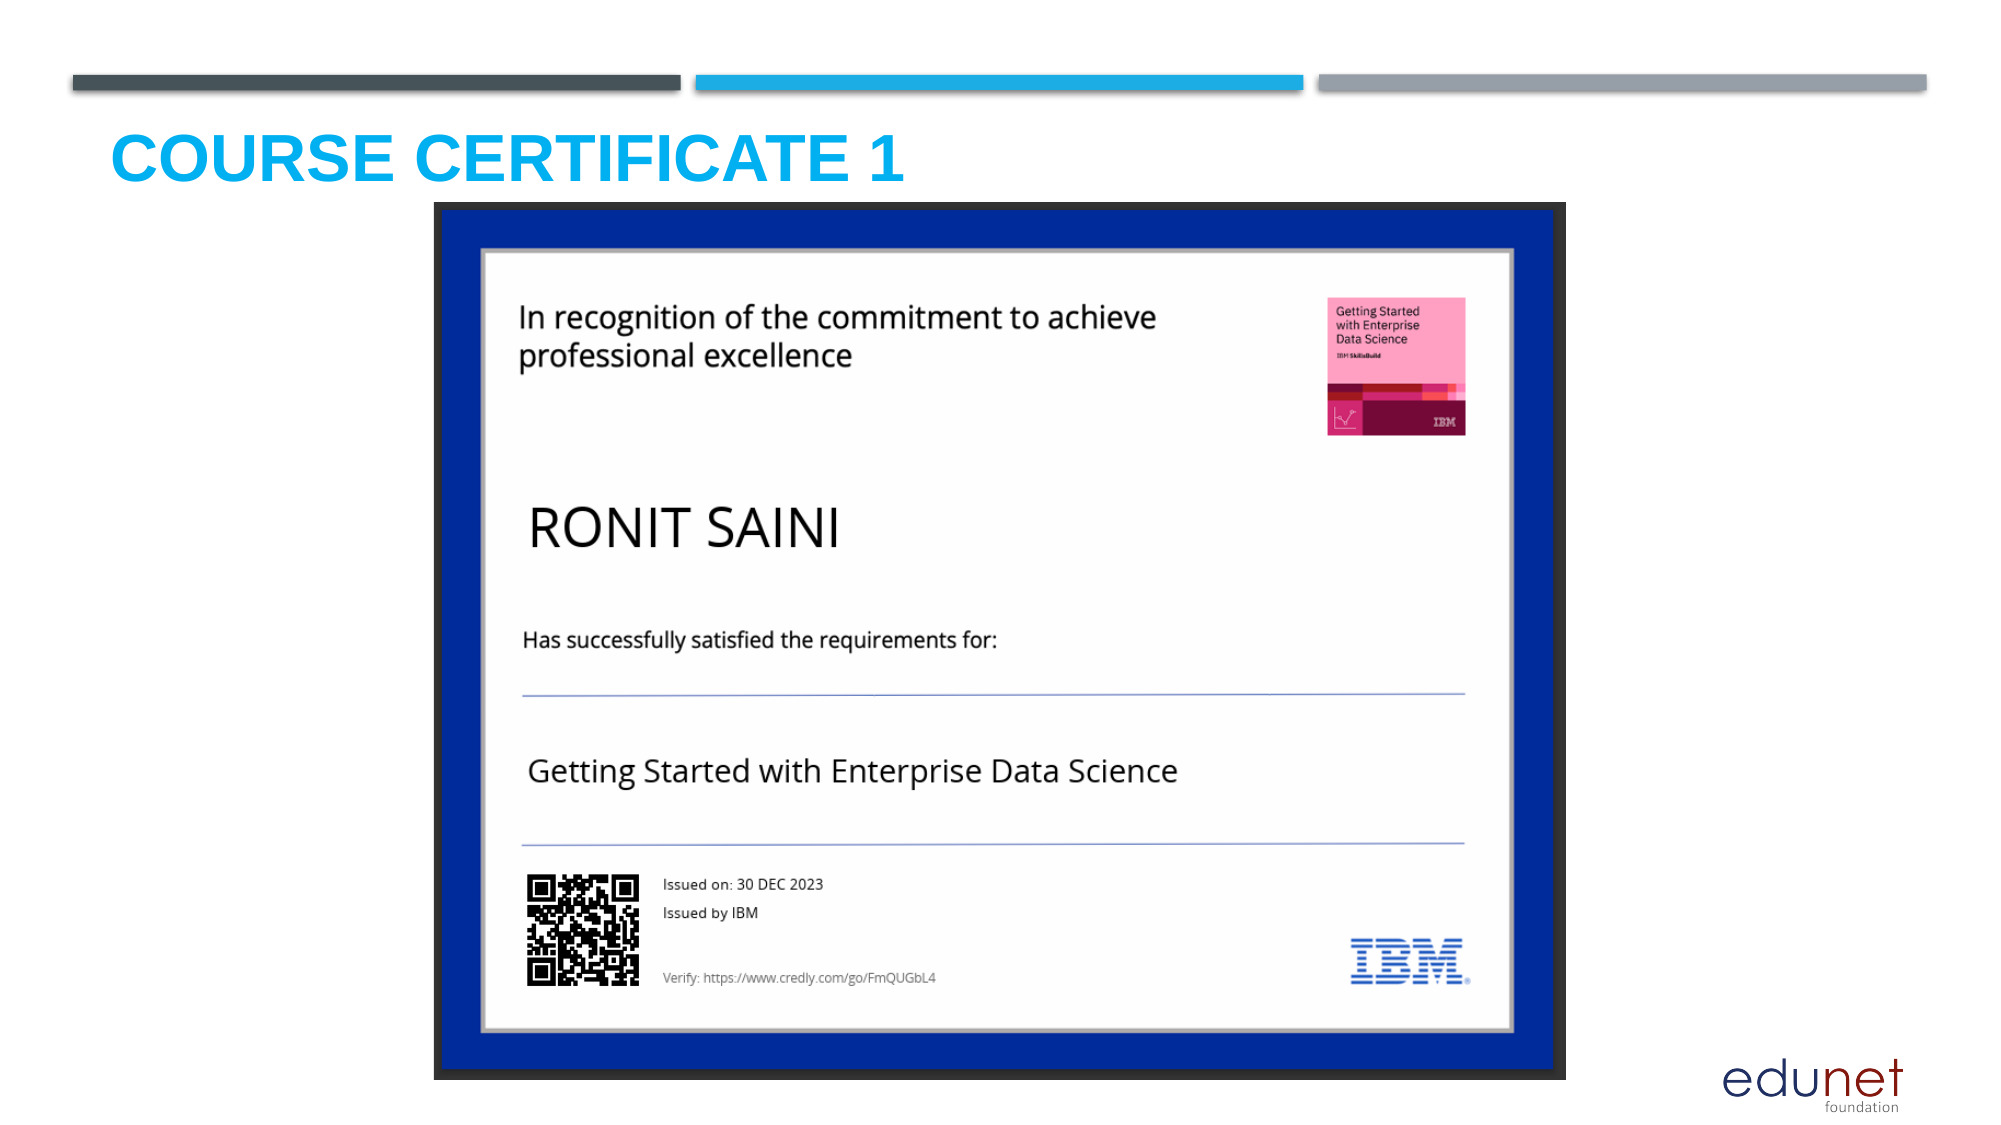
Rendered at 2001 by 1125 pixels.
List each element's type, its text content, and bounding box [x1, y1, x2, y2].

picture [1719, 1056, 1905, 1116]
picture [433, 201, 1567, 1080]
title course certificate 1 [95, 115, 1905, 203]
